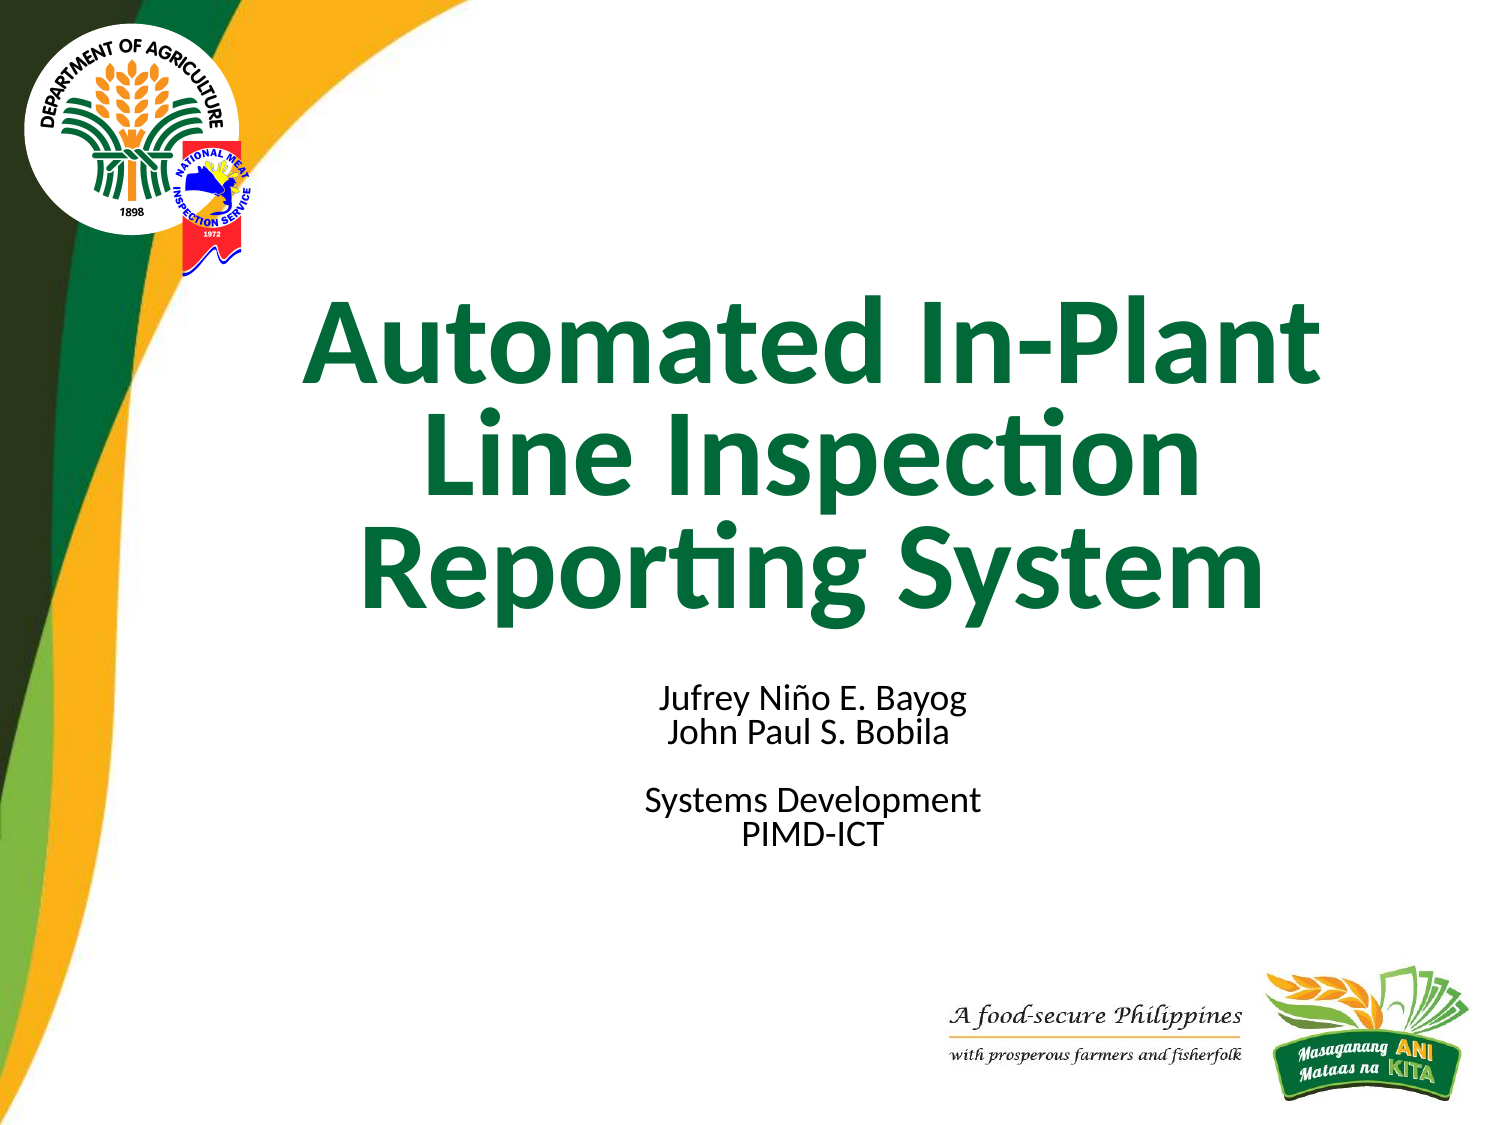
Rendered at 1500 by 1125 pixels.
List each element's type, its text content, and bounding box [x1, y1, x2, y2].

subtitle Jufrey Niño E. Bayog John Paul S. Bobila Systems Development PIMD-ICT [252, 675, 1374, 948]
title Automated In-Plant Line Inspection Reporting System [208, 246, 1418, 639]
picture [0, 0, 1500, 1125]
